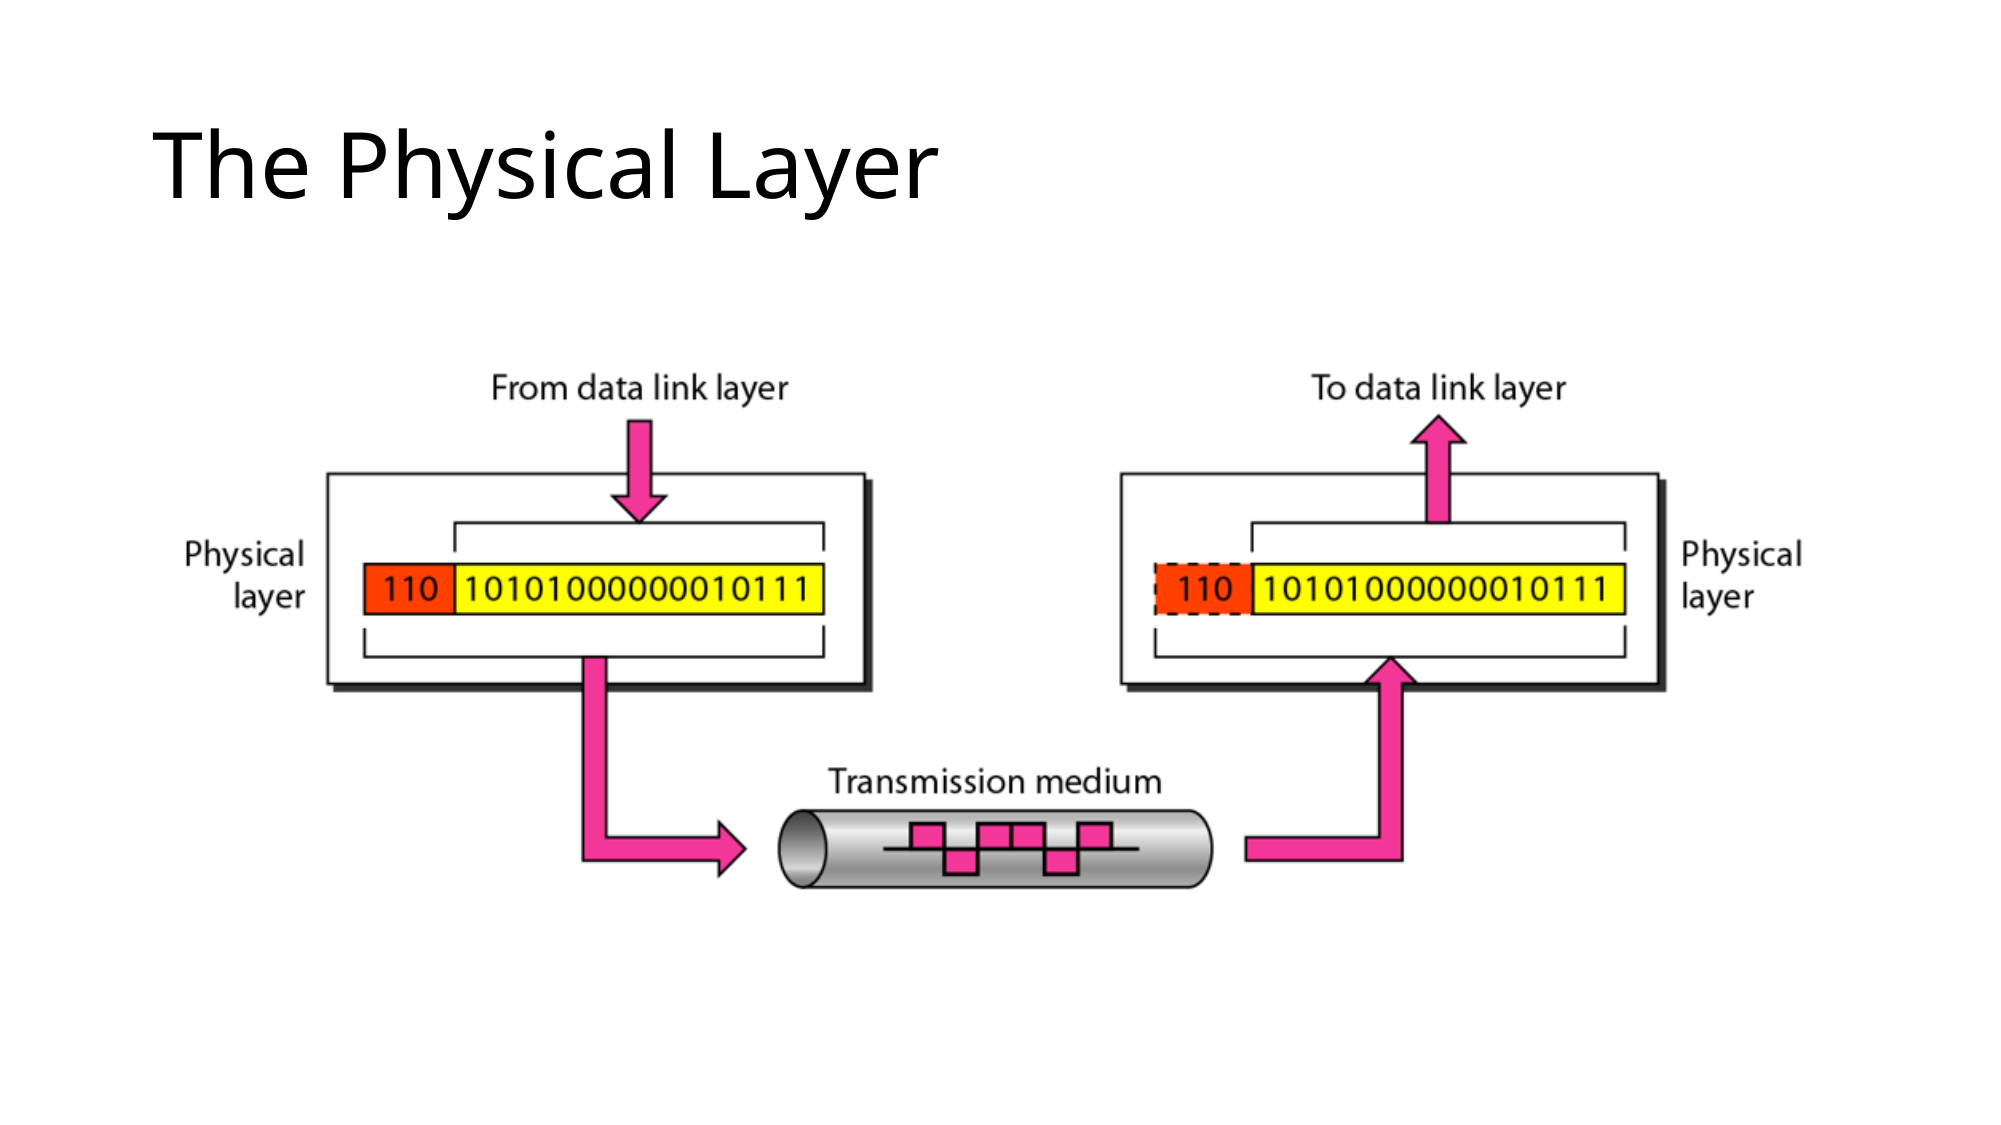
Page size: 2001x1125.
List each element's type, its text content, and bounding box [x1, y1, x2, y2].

picture [170, 243, 1824, 963]
title The Physical Layer [137, 59, 1863, 278]
